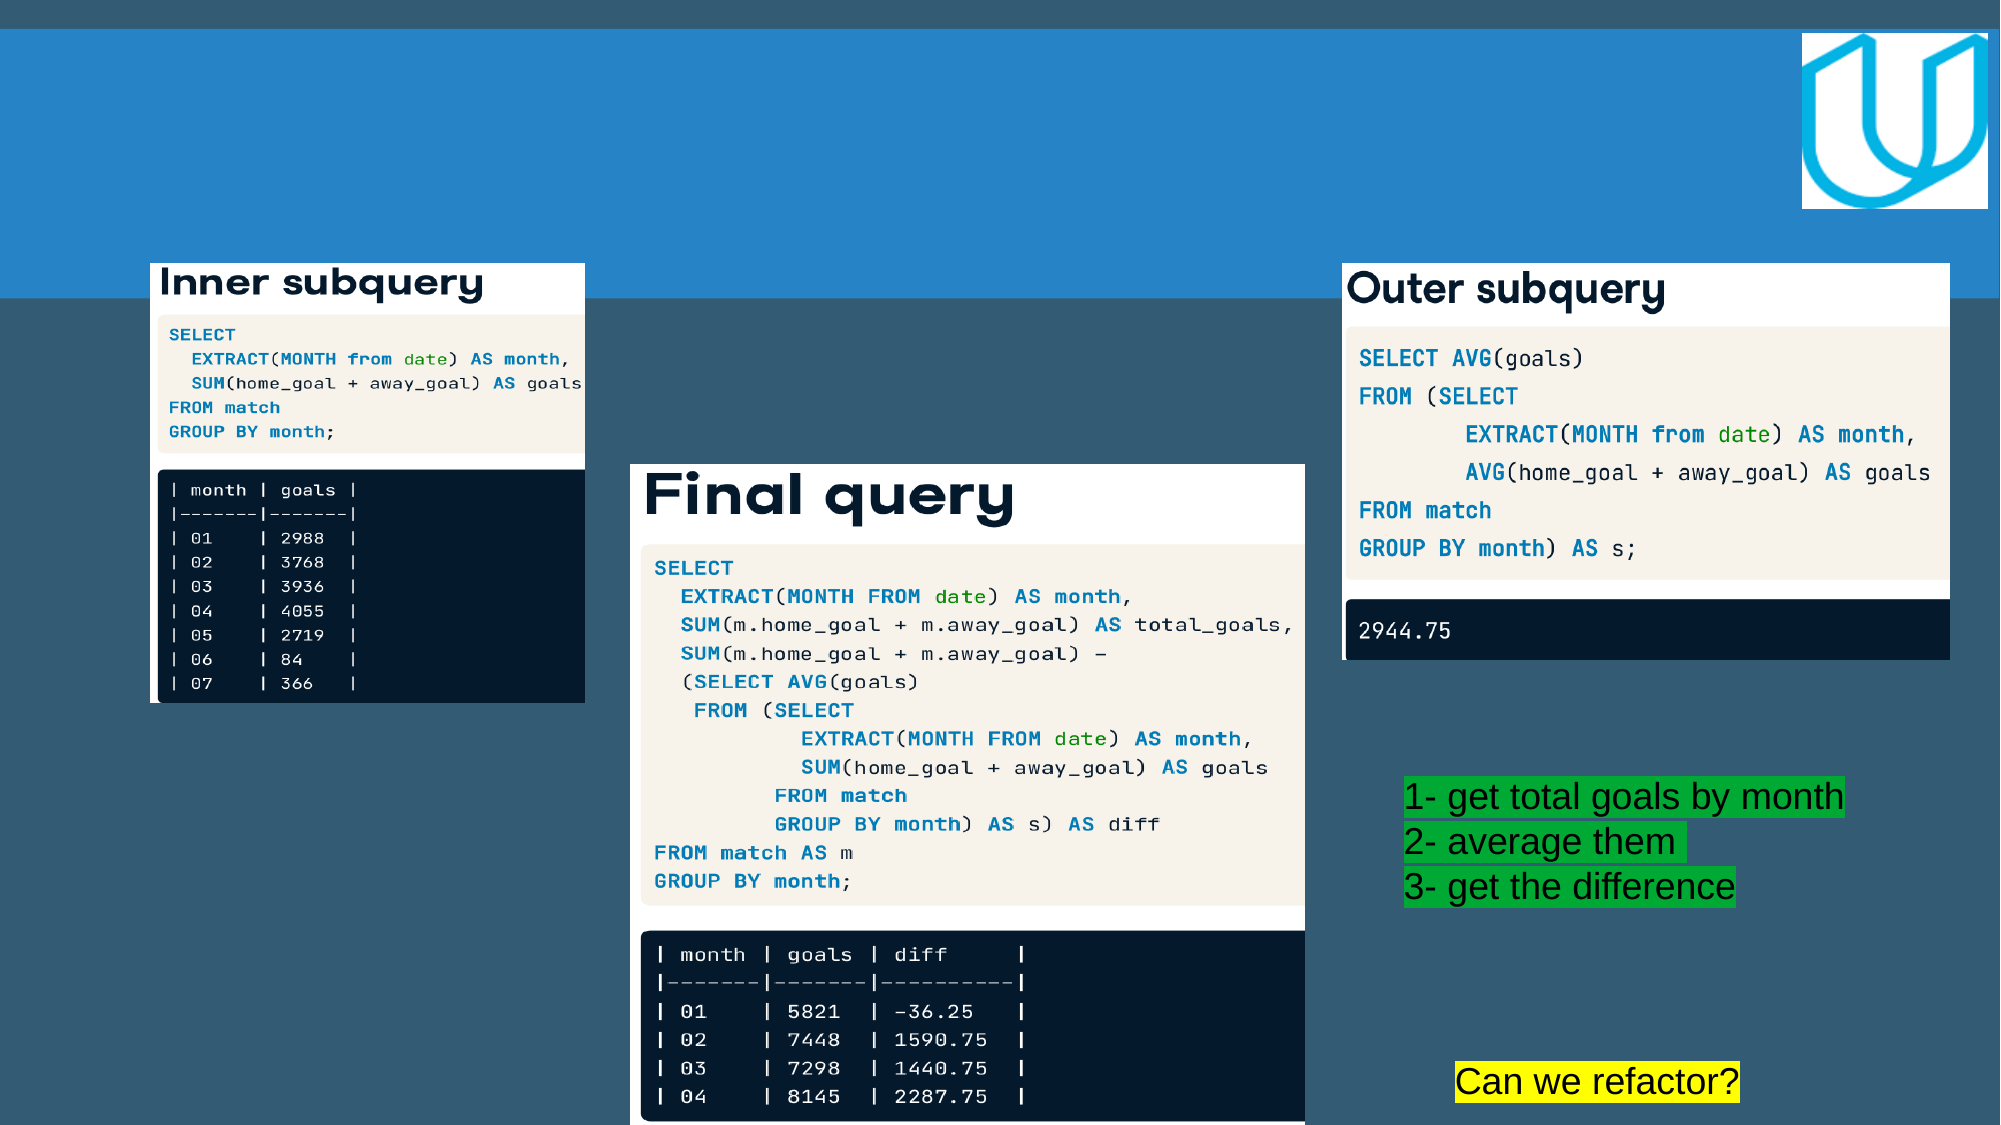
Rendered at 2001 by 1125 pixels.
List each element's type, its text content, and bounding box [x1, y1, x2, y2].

picture [1342, 262, 1951, 661]
text_box Can we refactor? [1439, 1049, 1755, 1107]
picture [1932, 48, 1973, 166]
text_box [99, 44, 1900, 233]
picture [1900, 124, 1988, 209]
text_box 1- get total goals by month 2- average them 3- get the difference [1389, 765, 1860, 906]
picture [629, 464, 1306, 1125]
picture [149, 262, 586, 703]
picture [1802, 33, 1988, 167]
picture [1900, 175, 1911, 189]
